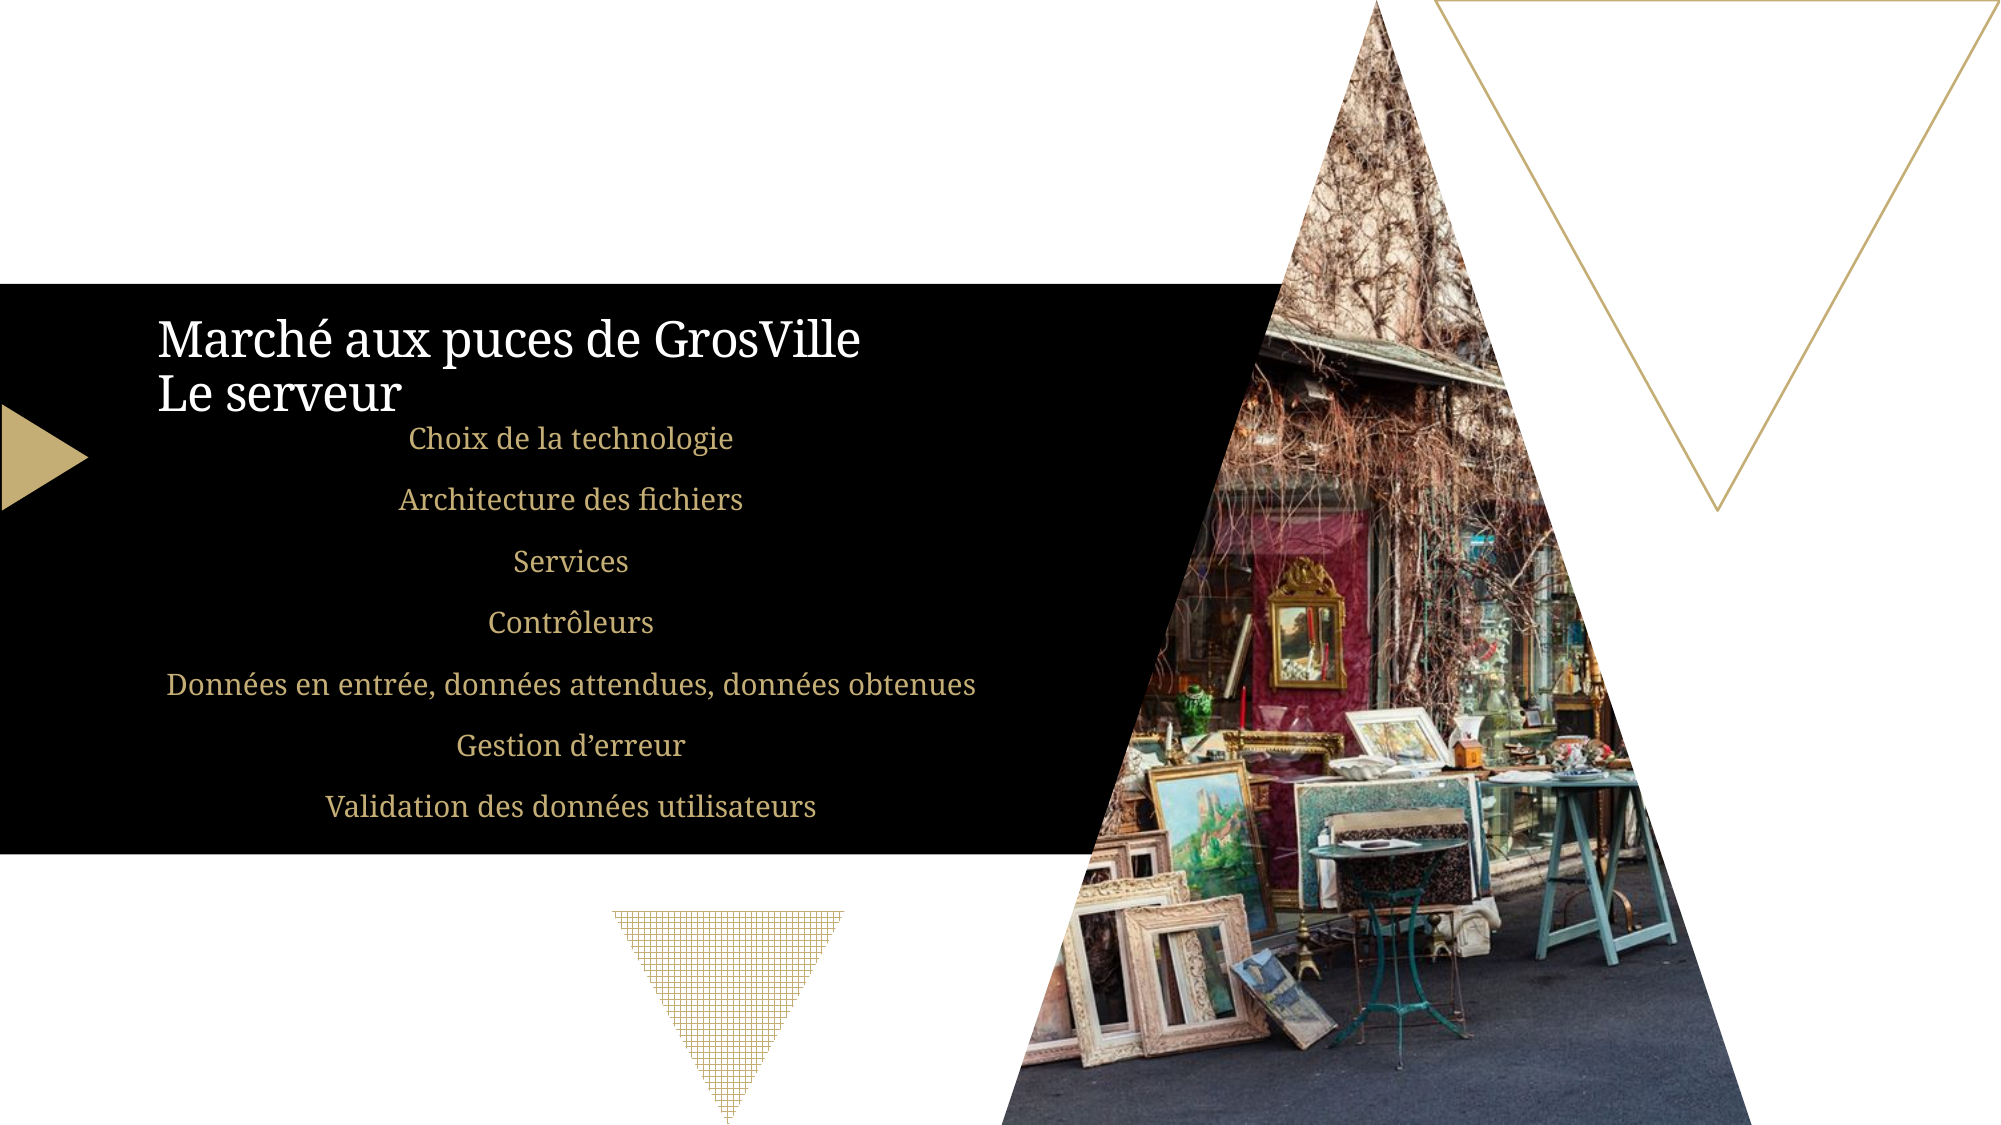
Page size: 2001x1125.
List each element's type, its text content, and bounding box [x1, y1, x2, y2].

picture [1001, 0, 1753, 1125]
list Choix de la technologie Architecture des fichiers Services Contrôleurs Données en entrée, données attendues, données obtenues Gestion d’erreur Validation des données utilisateurs [142, 412, 998, 857]
title Marché aux puces de GrosVille Le serveur [142, 307, 998, 412]
